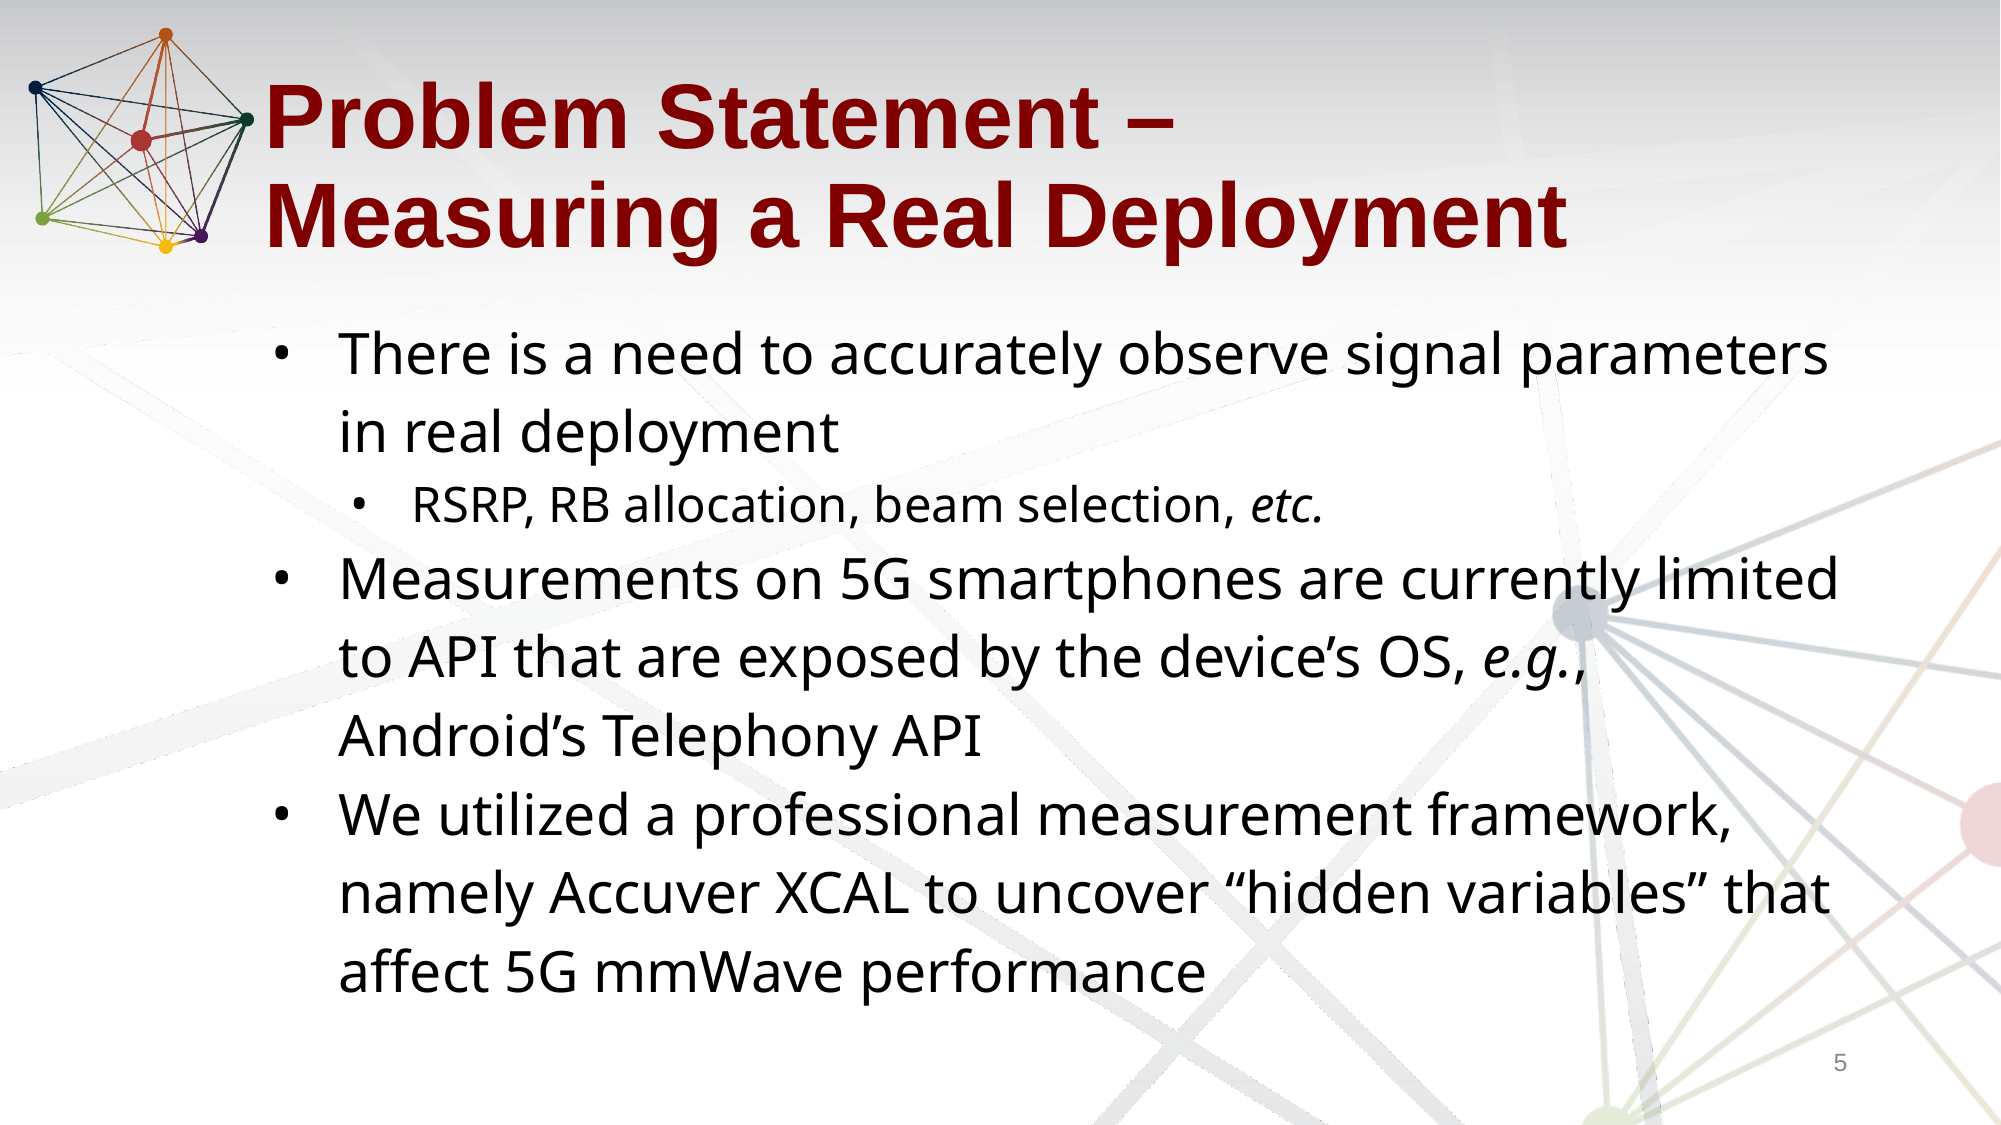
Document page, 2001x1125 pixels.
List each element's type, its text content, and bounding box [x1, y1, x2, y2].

picture [0, 0, 2001, 1125]
slide_number ‹#› [1637, 1035, 1863, 1088]
title Problem Statement – Measuring a Real Deployment [249, 59, 1638, 278]
list There is a need to accurately observe signal parameters in real deployment RSRP, RB allocation, beam selection, etc. Measurements on 5G smartphones are currently limited to API that are exposed by the device’s OS, e.g., Android’s Telephony API We utilized a professional measurement framework, namely Accuver XCAL to uncover “hidden variables” that affect 5G mmWave performance [249, 299, 1863, 1014]
